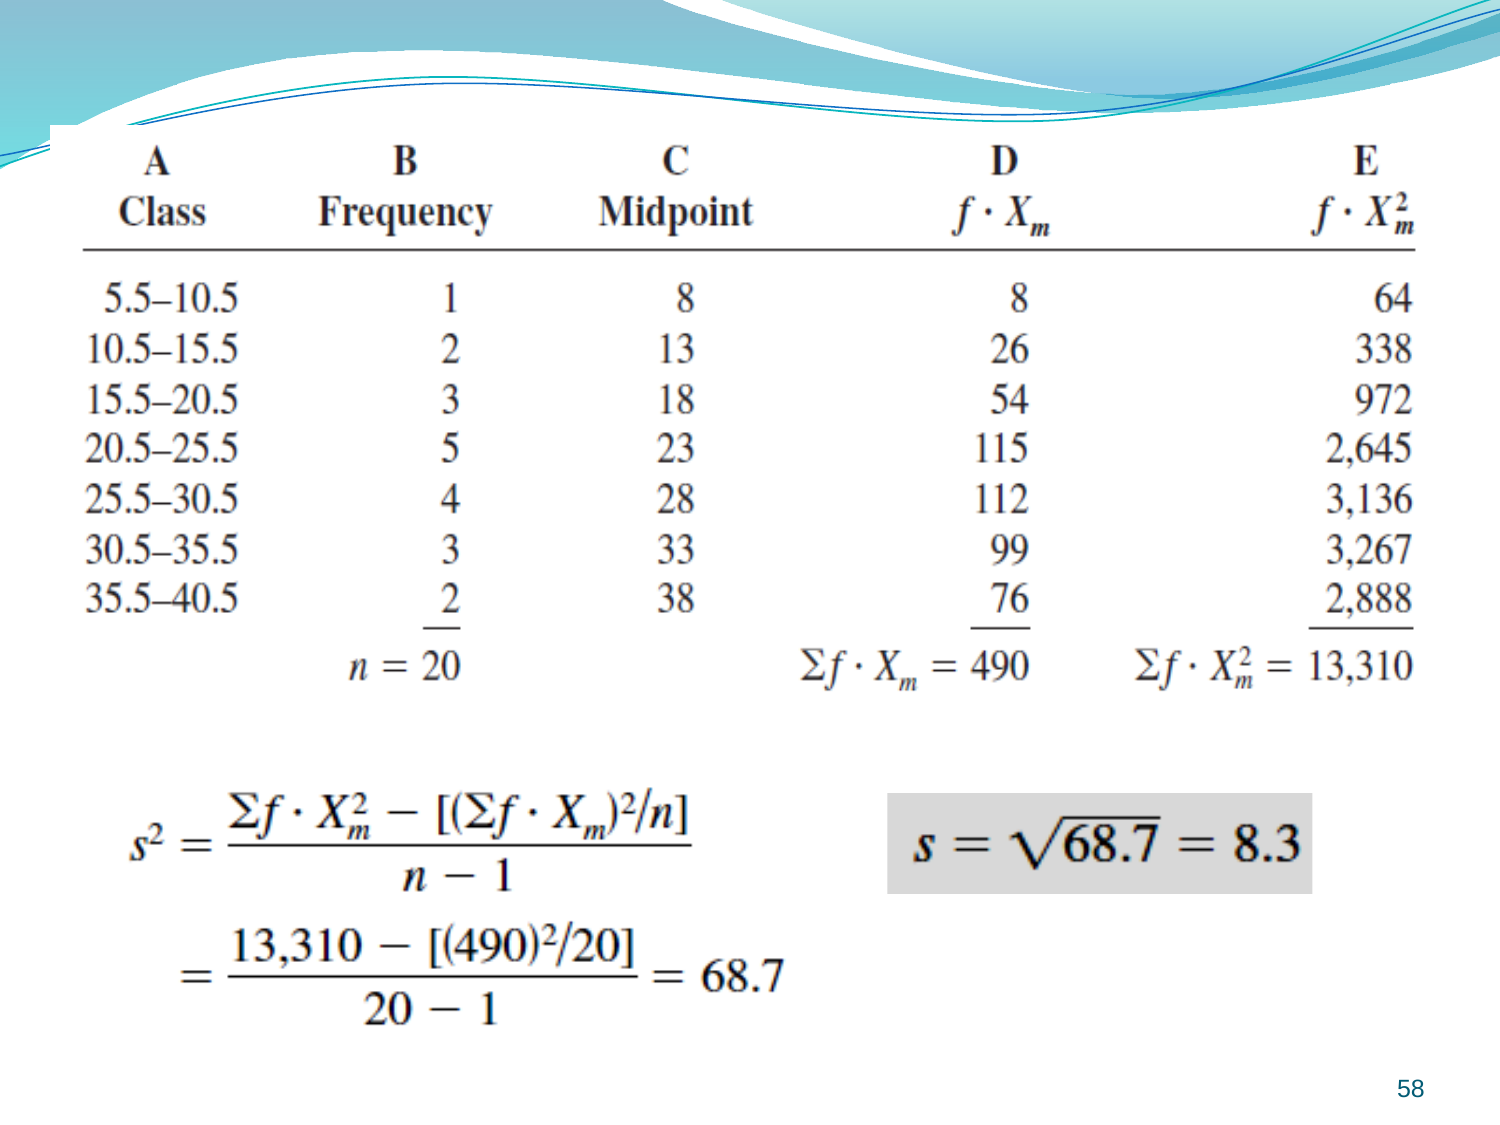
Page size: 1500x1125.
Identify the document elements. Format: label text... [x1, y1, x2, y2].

picture [87, 762, 838, 1045]
picture [887, 793, 1313, 894]
picture [49, 124, 1426, 701]
slide_number 58 [1299, 1042, 1425, 1103]
